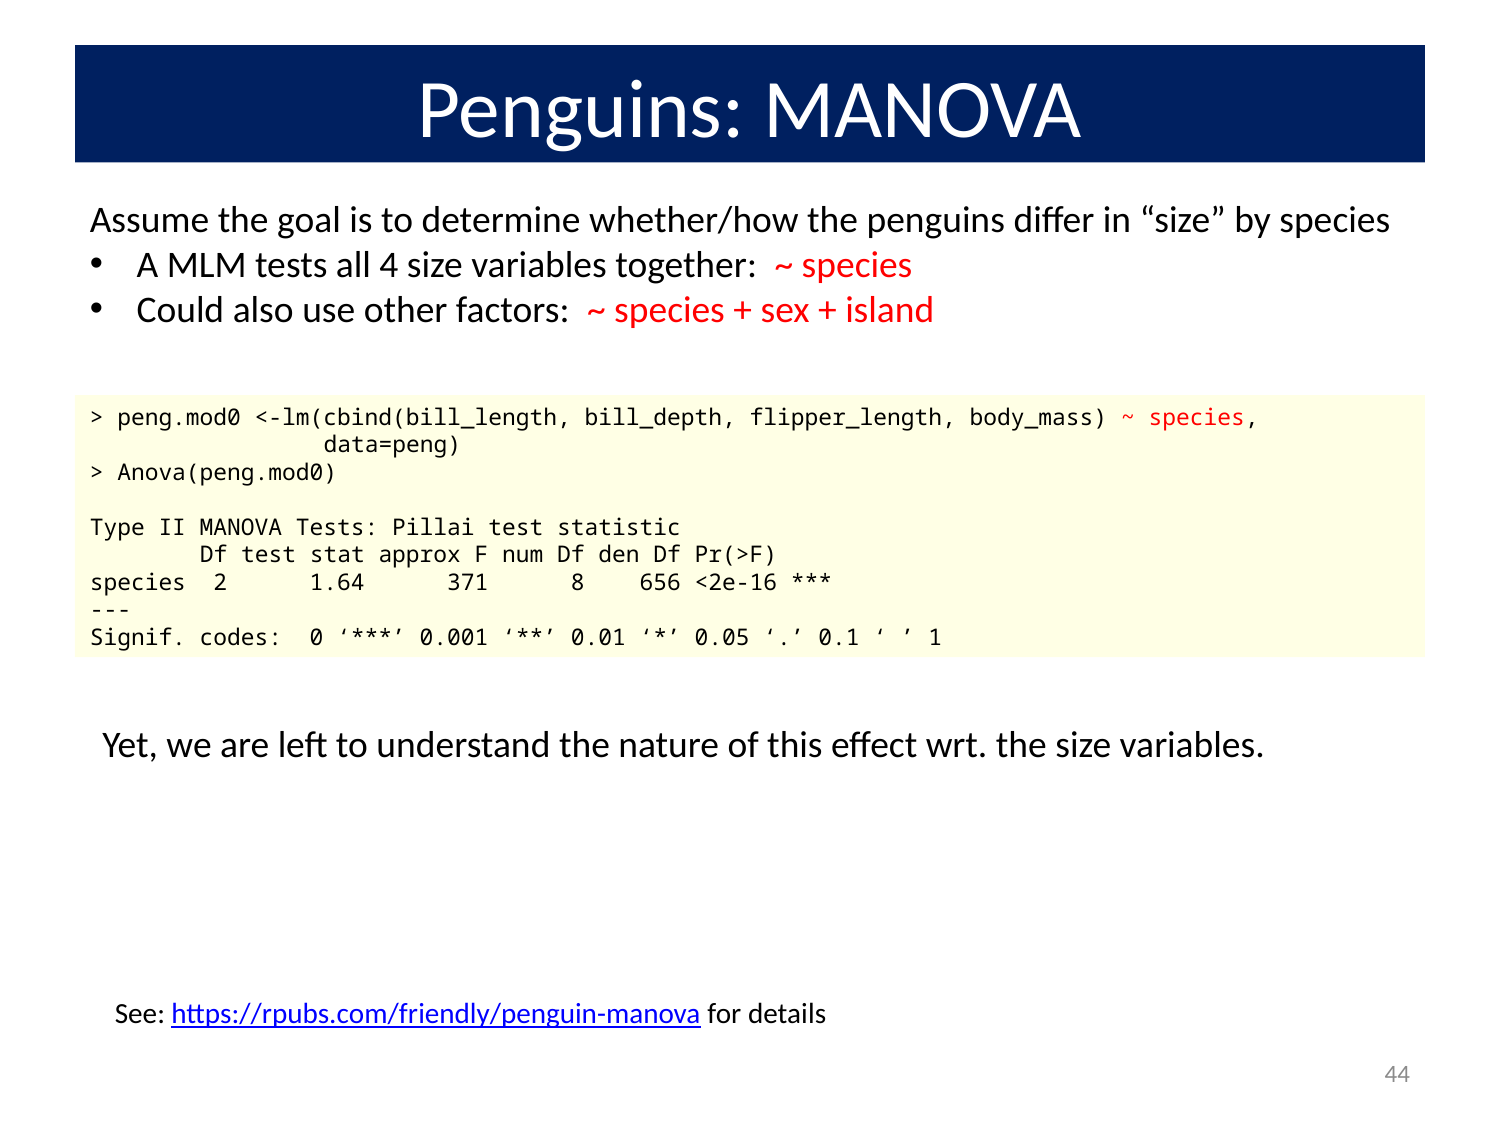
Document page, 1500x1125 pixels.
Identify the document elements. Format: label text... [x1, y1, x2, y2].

text_box Yet, we are left to understand the nature of this effect wrt. the size variables. [87, 712, 1438, 773]
slide_number 44 [1074, 1042, 1425, 1103]
text_box > peng.mod0 <-lm(cbind(bill_length, bill_depth, flipper_length, body_mass) ~ species, data=peng) > Anova(peng.mod0) Type II MANOVA Tests: Pillai test statistic Df test stat approx F num Df den Df Pr(>F) species 2 1.64 371 8 656 <2e-16 *** --- Signif. codes: 0 ‘***’ 0.001 ‘**’ 0.01 ‘*’ 0.05 ‘.’ 0.1 ‘ ’ 1 [74, 395, 1425, 658]
text_box Assume the goal is to determine whether/how the penguins differ in “size” by species A MLM tests all 4 size variables together: ~ species Could also use other factors: ~ species + sex + island [74, 187, 1425, 338]
text_box See: https://rpubs.com/friendly/penguin-manova for details [99, 987, 1250, 1038]
title Penguins: MANOVA [75, 45, 1425, 163]
